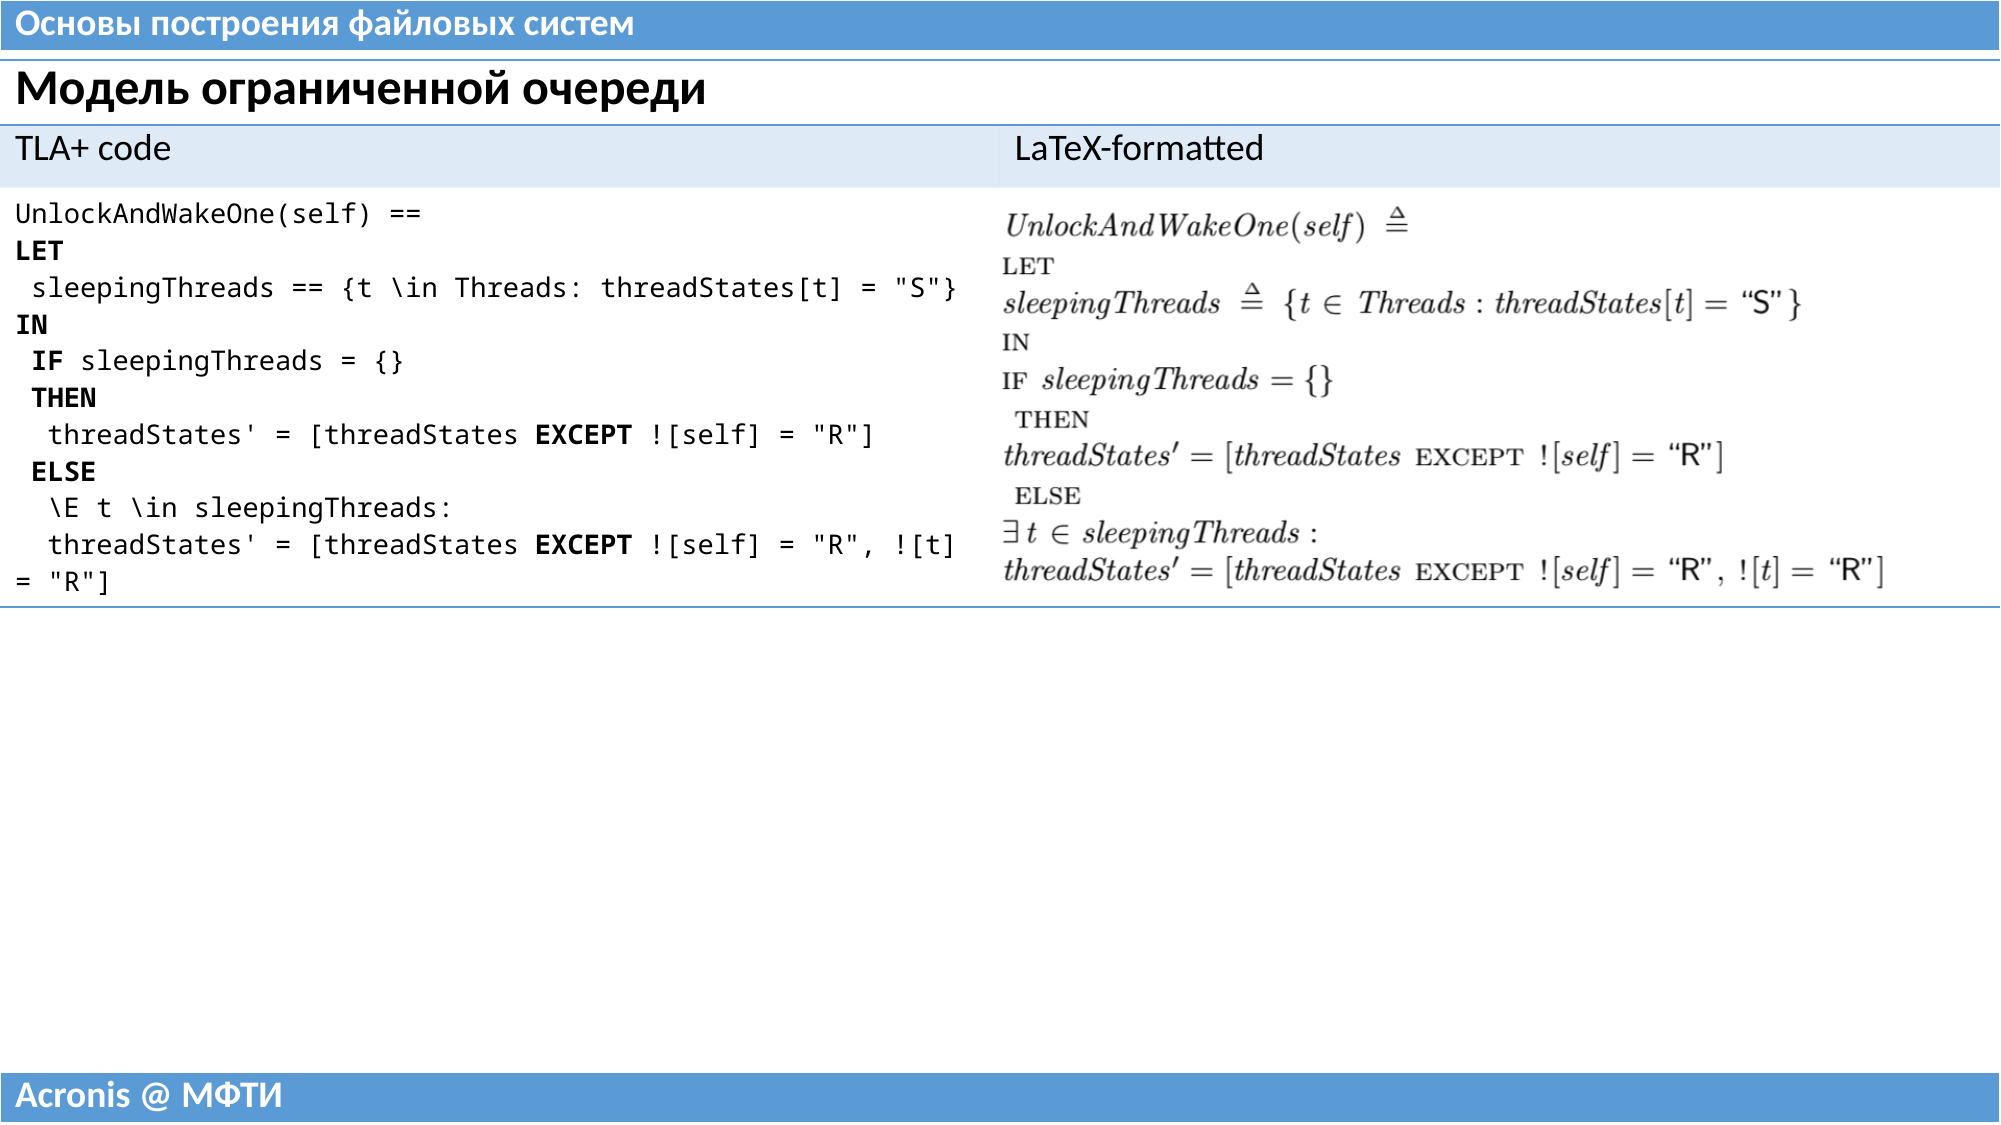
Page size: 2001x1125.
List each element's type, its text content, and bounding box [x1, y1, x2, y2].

table_header Модель ограниченной очереди [0, 61, 2000, 124]
table_header Основы построения файловых систем [1, 1, 1999, 50]
table_cell UnlockAndWakeOne(self) == LET sleepingThreads == {t \in Threads: threadStates[t] = "S"} IN IF sleepingThreads = {} THEN threadStates' = [threadStates EXCEPT ![self] = "R"] ELSE \E t \in sleepingThreads: threadStates' = [threadStates EXCEPT ![self] = "R", ![t] = "R"] [0, 188, 1000, 606]
table_cell [1000, 188, 2000, 606]
table_cell LaTeX-formatted [1000, 126, 2000, 188]
table_cell TLA+ code [0, 126, 1000, 188]
picture [999, 199, 1894, 604]
table_header Acronis @ МФТИ [1, 1073, 1999, 1122]
